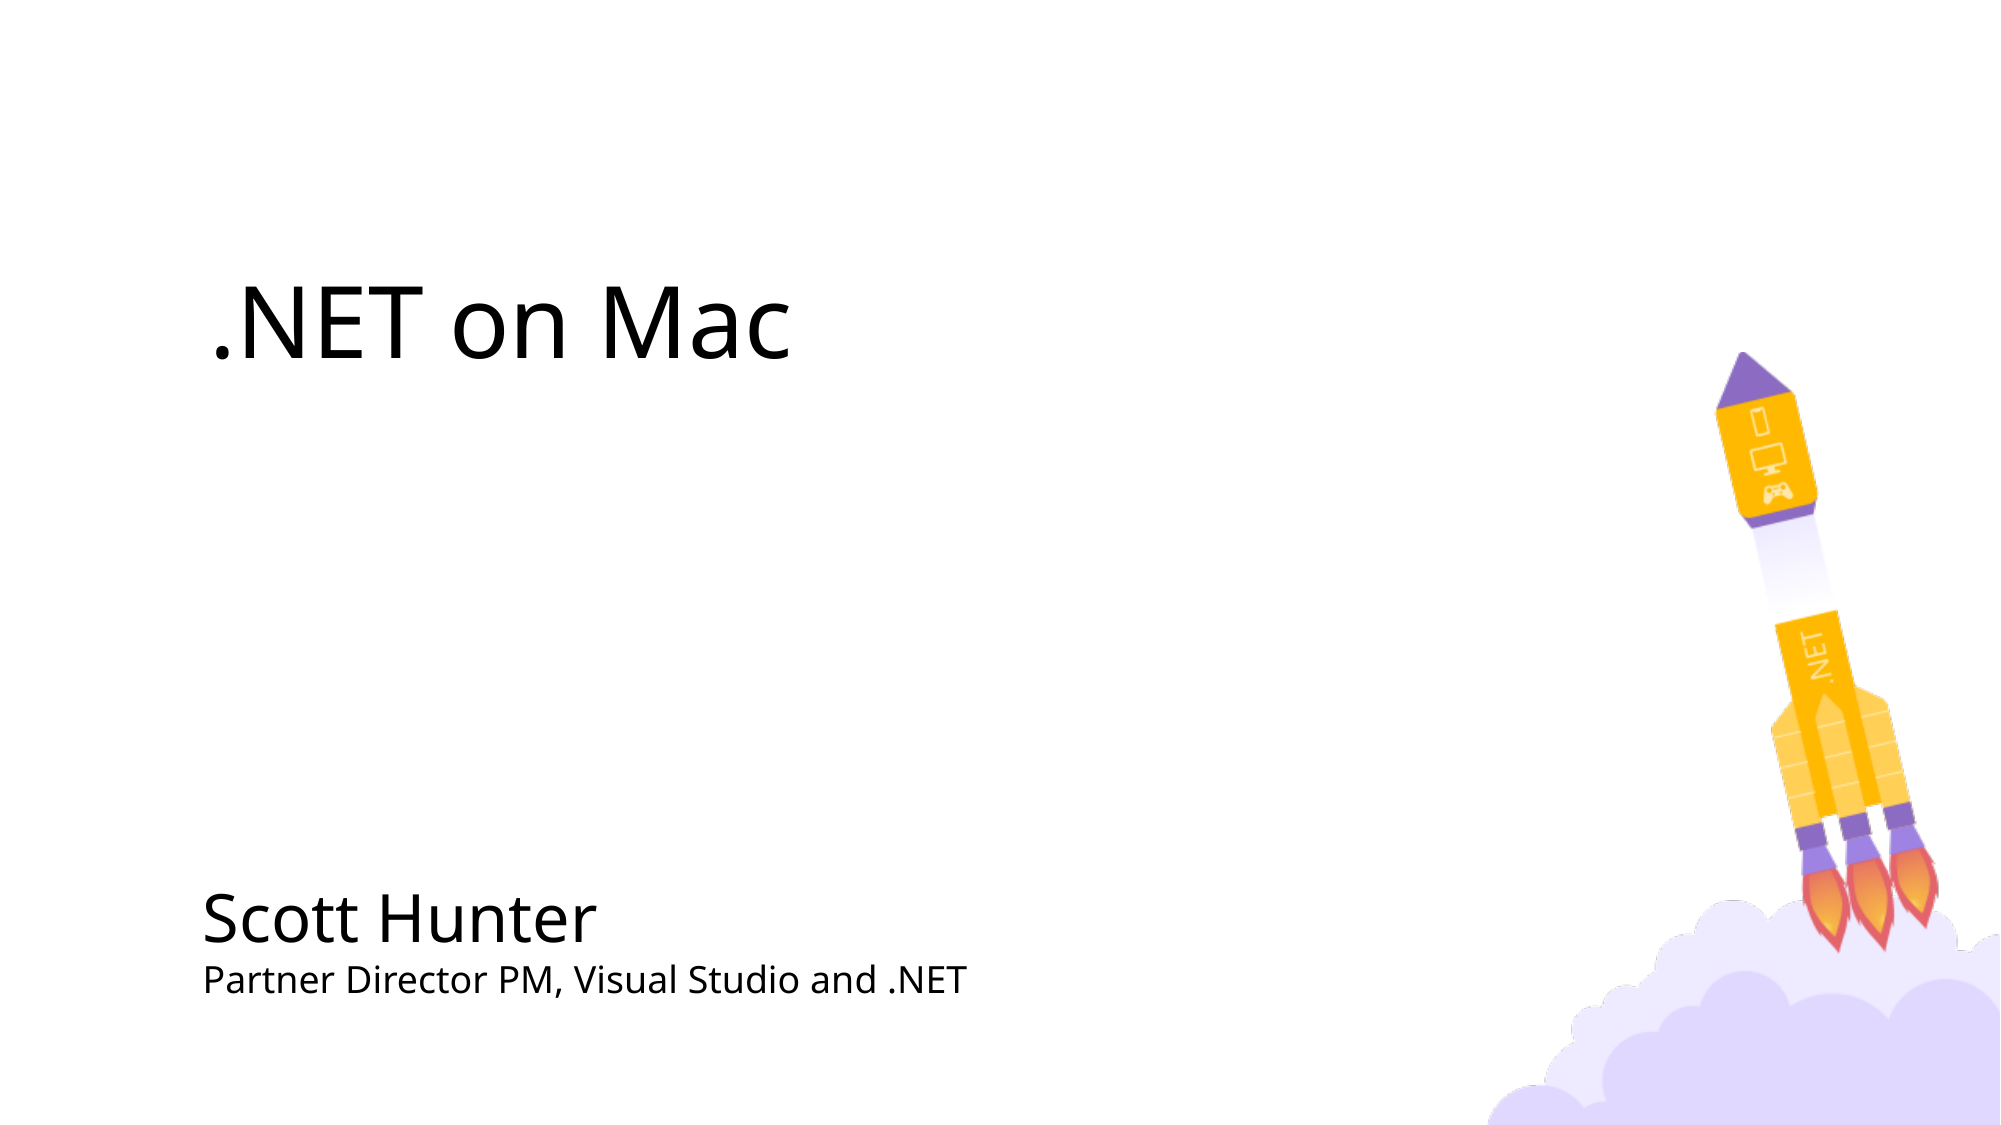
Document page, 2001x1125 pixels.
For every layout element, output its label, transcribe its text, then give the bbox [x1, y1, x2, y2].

text_box .NET on Mac [195, 250, 1575, 386]
text_box Scott Hunter Partner Director PM, Visual Studio and .NET [188, 868, 983, 1009]
picture [1487, 351, 2000, 1125]
